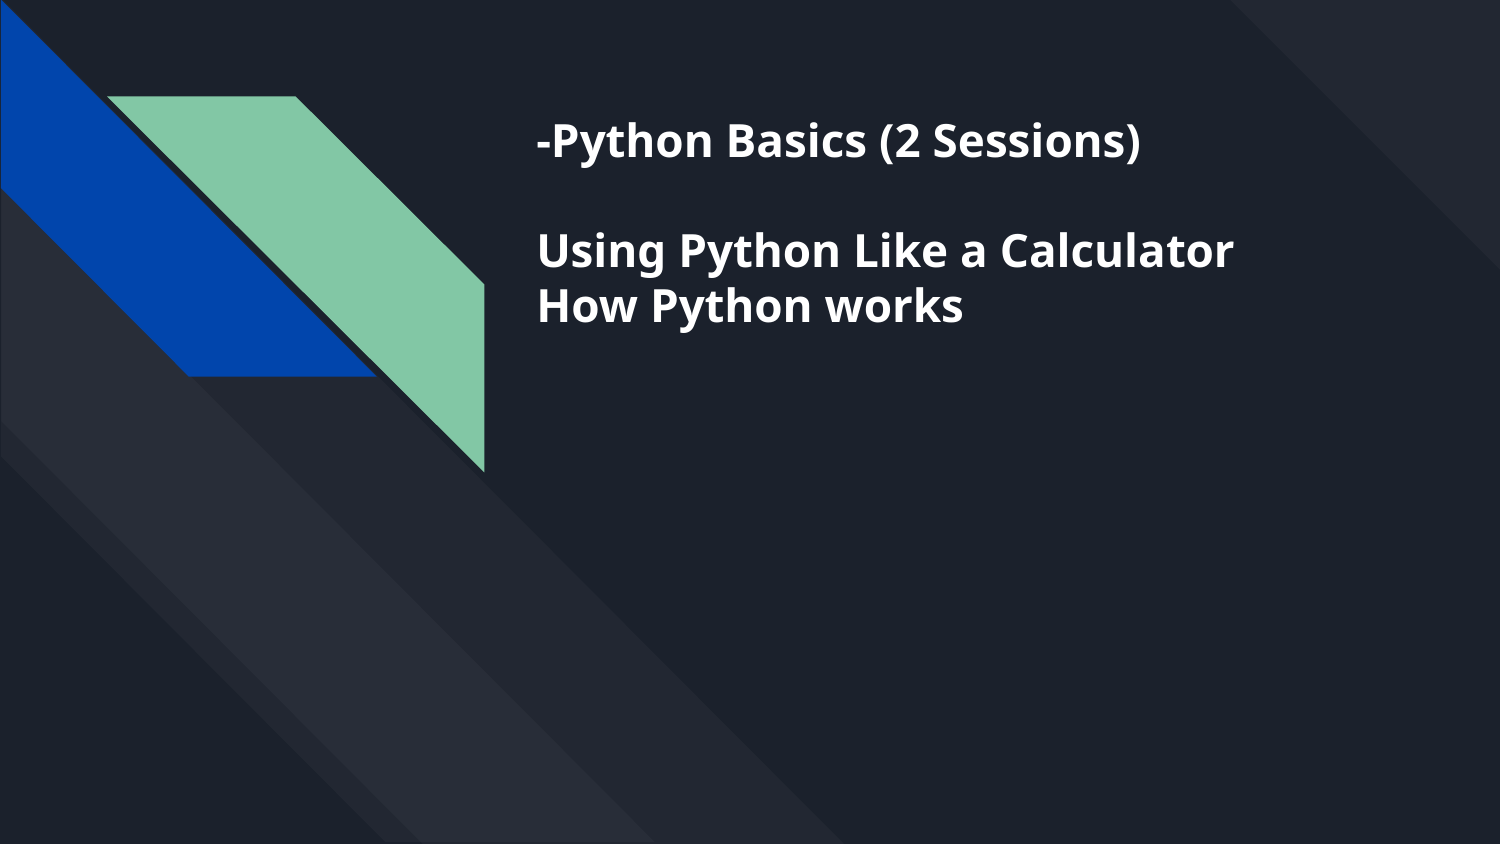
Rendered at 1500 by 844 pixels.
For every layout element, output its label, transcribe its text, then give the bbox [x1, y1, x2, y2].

text_box -Python Basics (2 Sessions) Using Python Like a Calculator How Python works [521, 104, 1465, 339]
